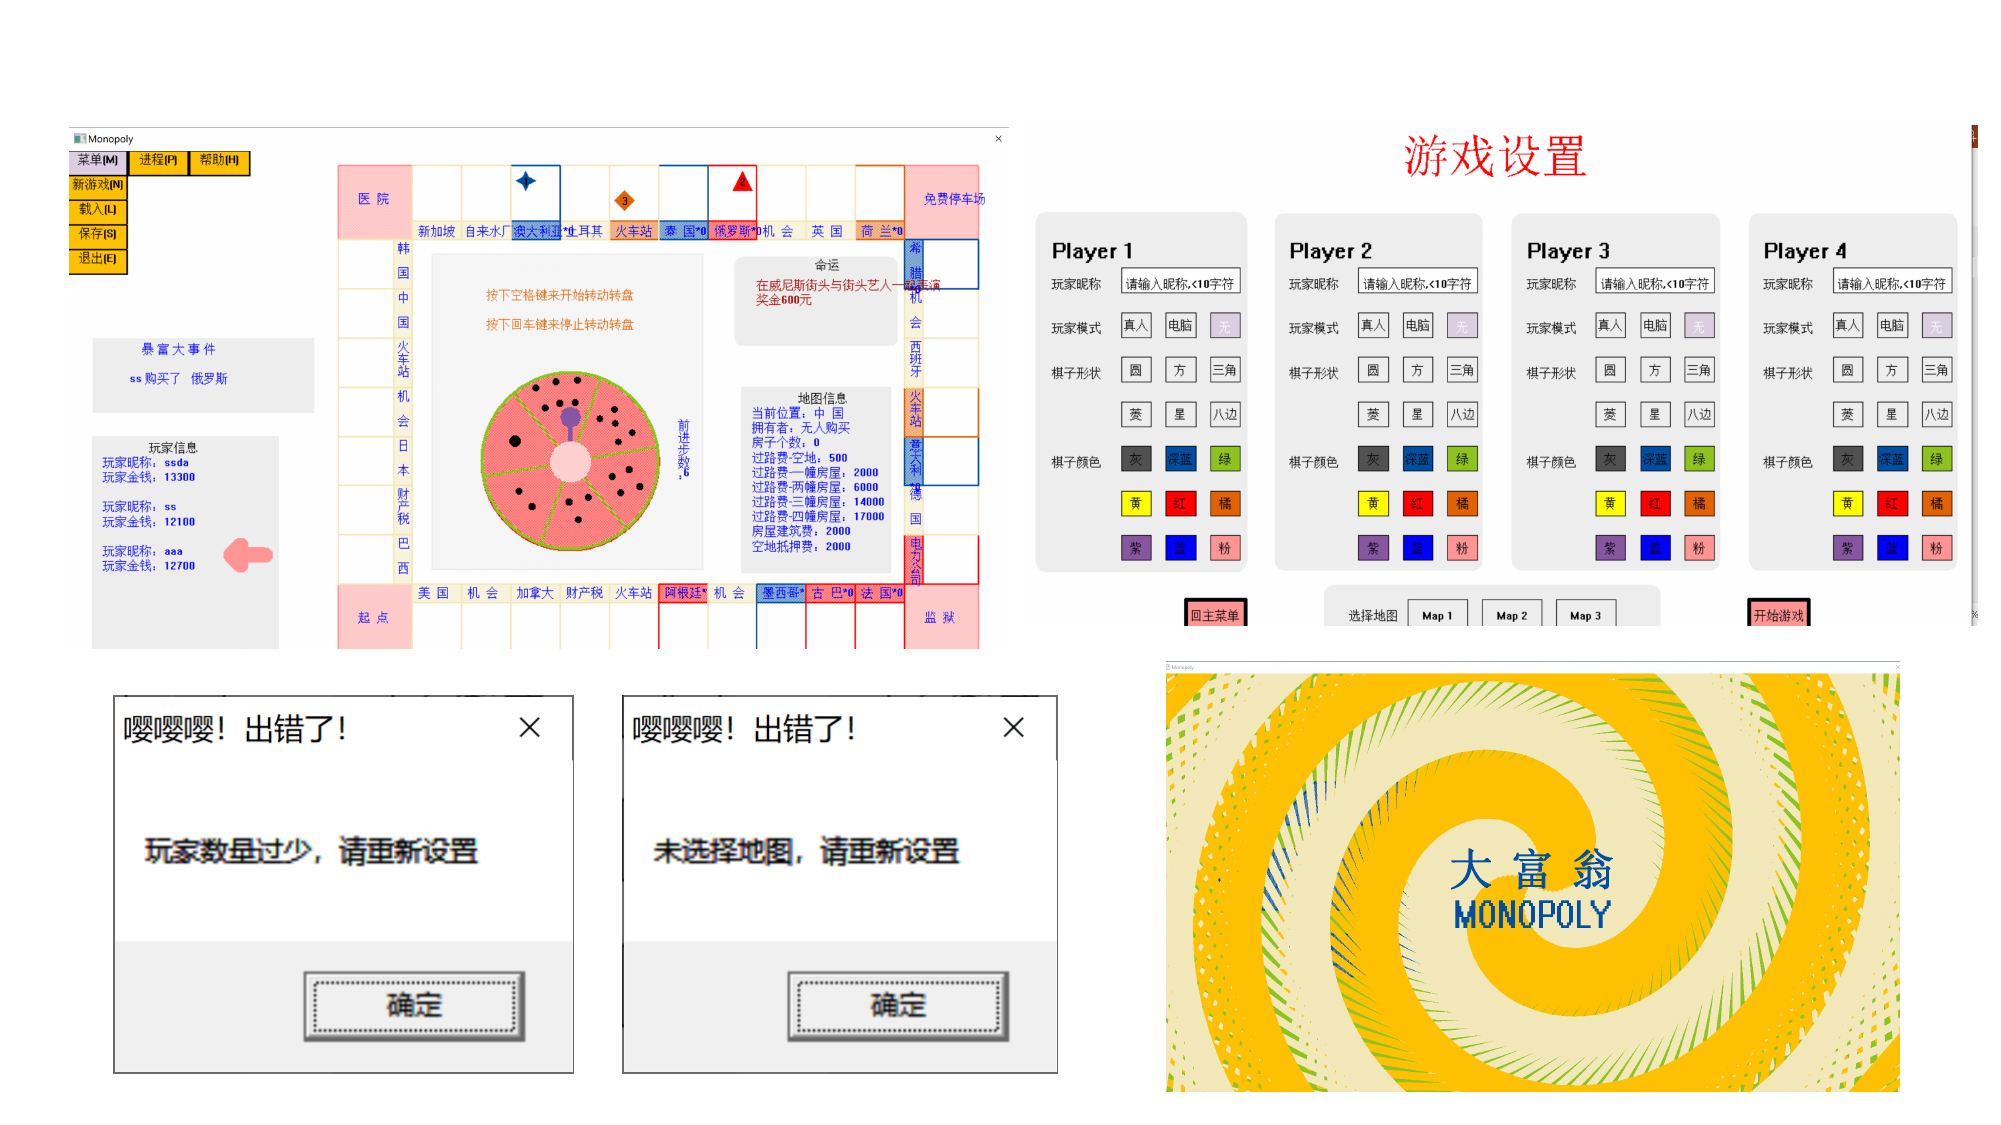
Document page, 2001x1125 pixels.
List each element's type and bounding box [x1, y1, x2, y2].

picture [1166, 661, 1900, 1092]
picture [1025, 125, 1978, 626]
picture [68, 127, 1009, 649]
picture [113, 695, 574, 1074]
picture [622, 695, 1058, 1074]
